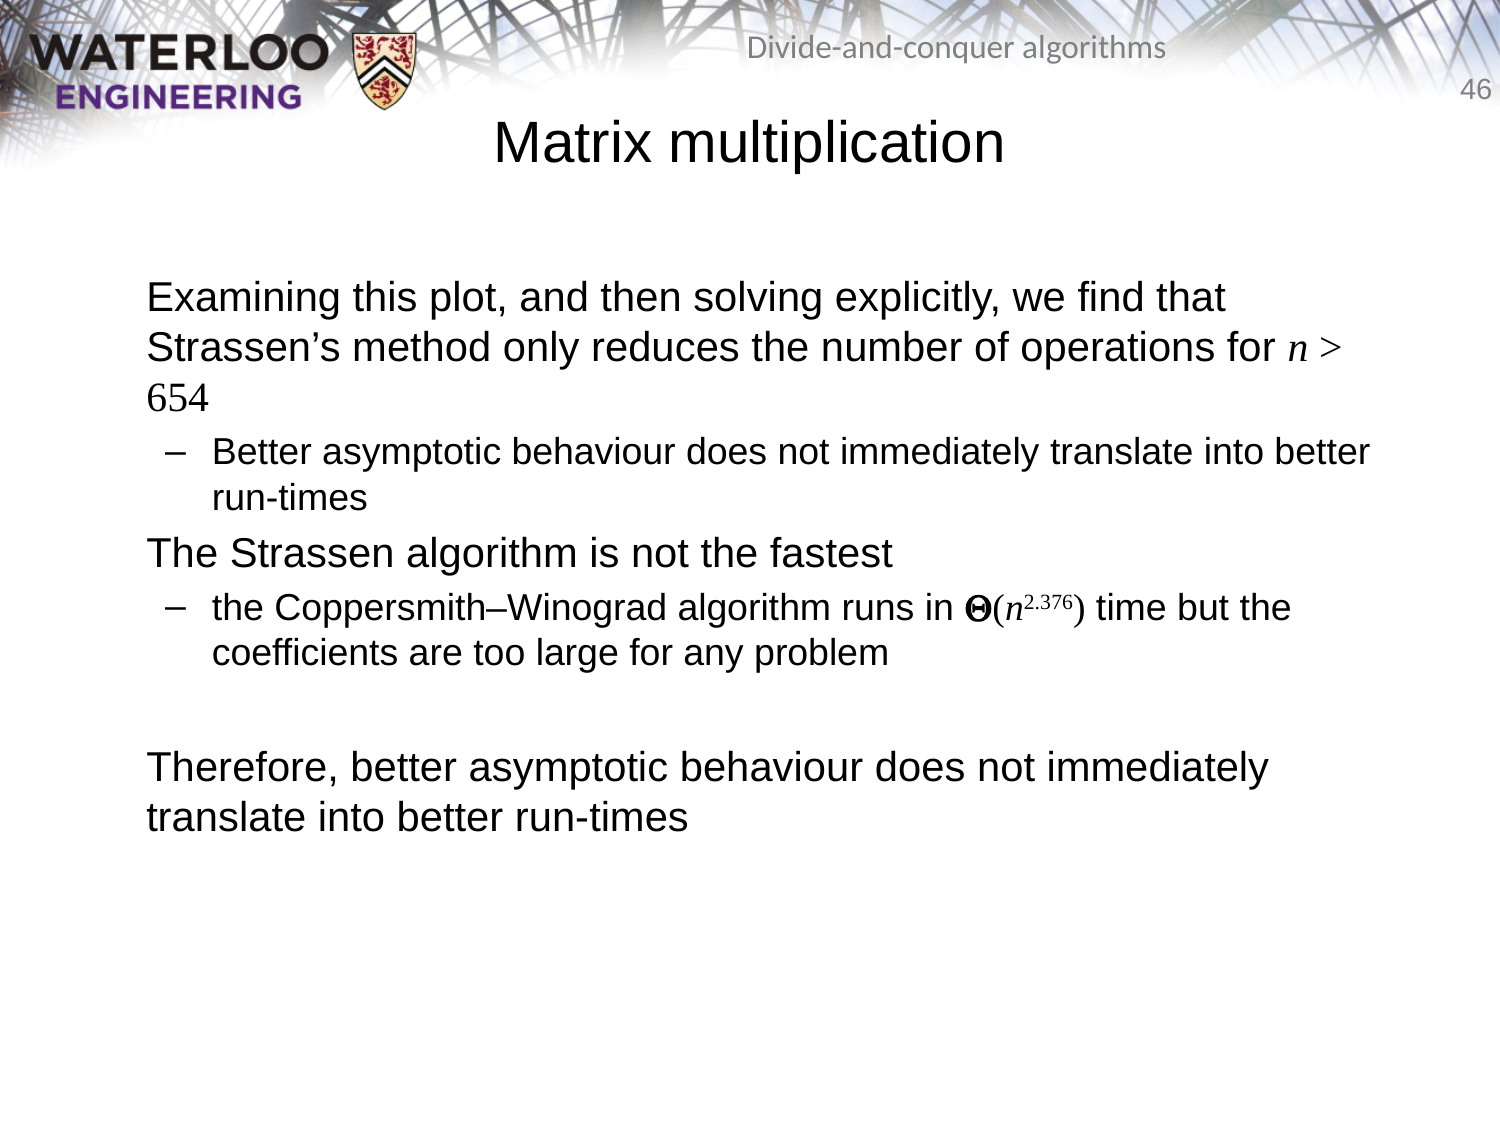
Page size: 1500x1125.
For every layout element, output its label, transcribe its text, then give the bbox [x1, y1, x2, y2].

list Examining this plot, and then solving explicitly, we find that Strassen’s method only reduces the number of operations for n > 654 Better asymptotic behaviour does not immediately translate into better run-times The Strassen algorithm is not the fastest the Coppersmith–Winograd algorithm runs in Q(n2.376) time but the coefficients are too large for any problem Therefore, better asymptotic behaviour does not immediately translate into better run-times [74, 262, 1426, 1006]
title Matrix multiplication [74, 44, 1426, 233]
picture [0, 0, 1500, 1125]
